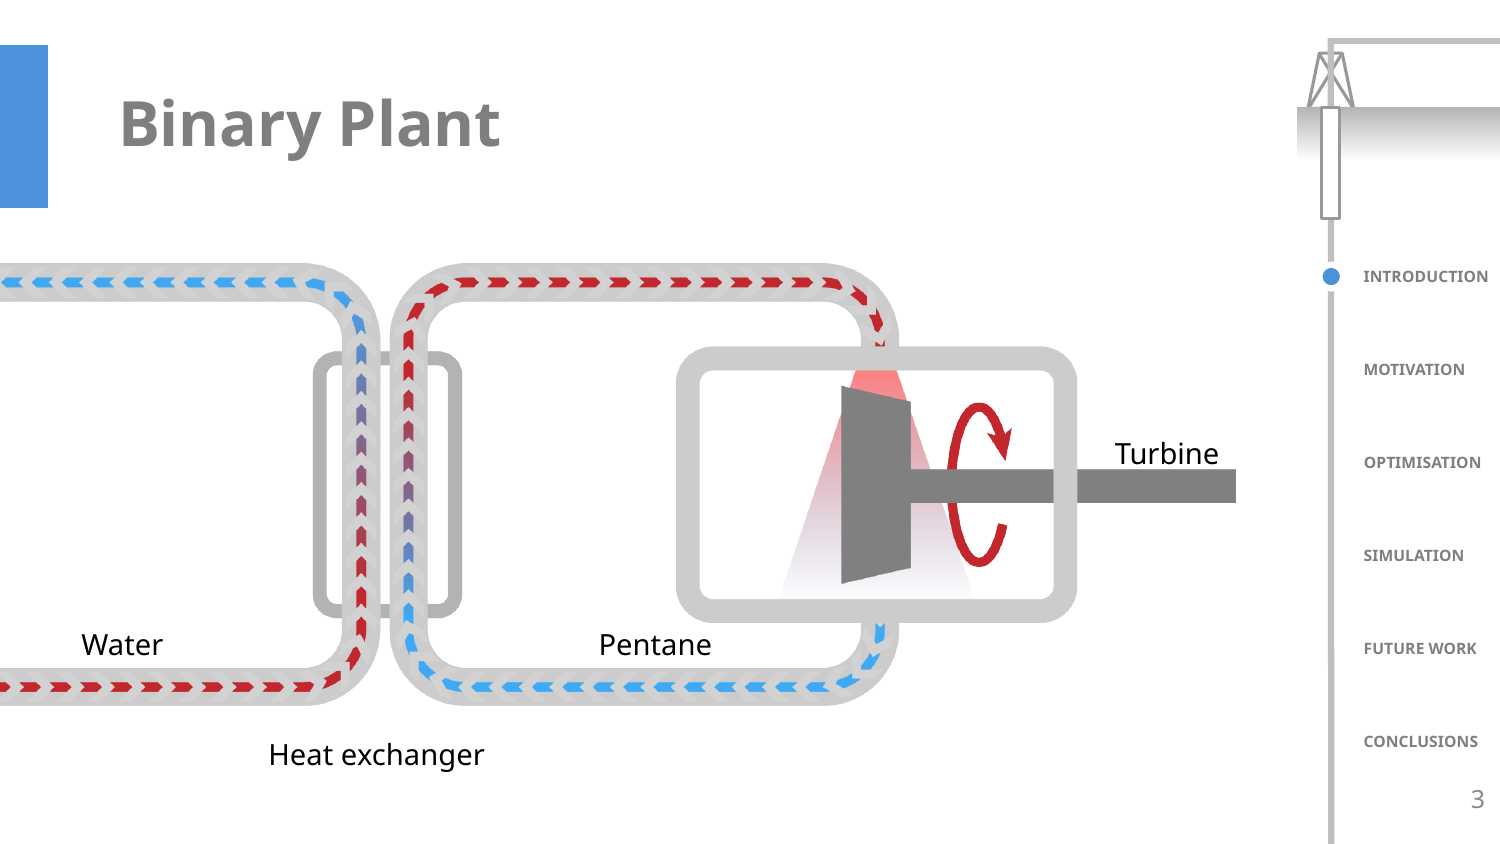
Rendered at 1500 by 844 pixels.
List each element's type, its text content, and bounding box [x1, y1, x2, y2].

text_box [0, 263, 1345, 787]
slide_number 3 [1162, 778, 1500, 824]
title Binary Plant [103, 45, 1397, 209]
